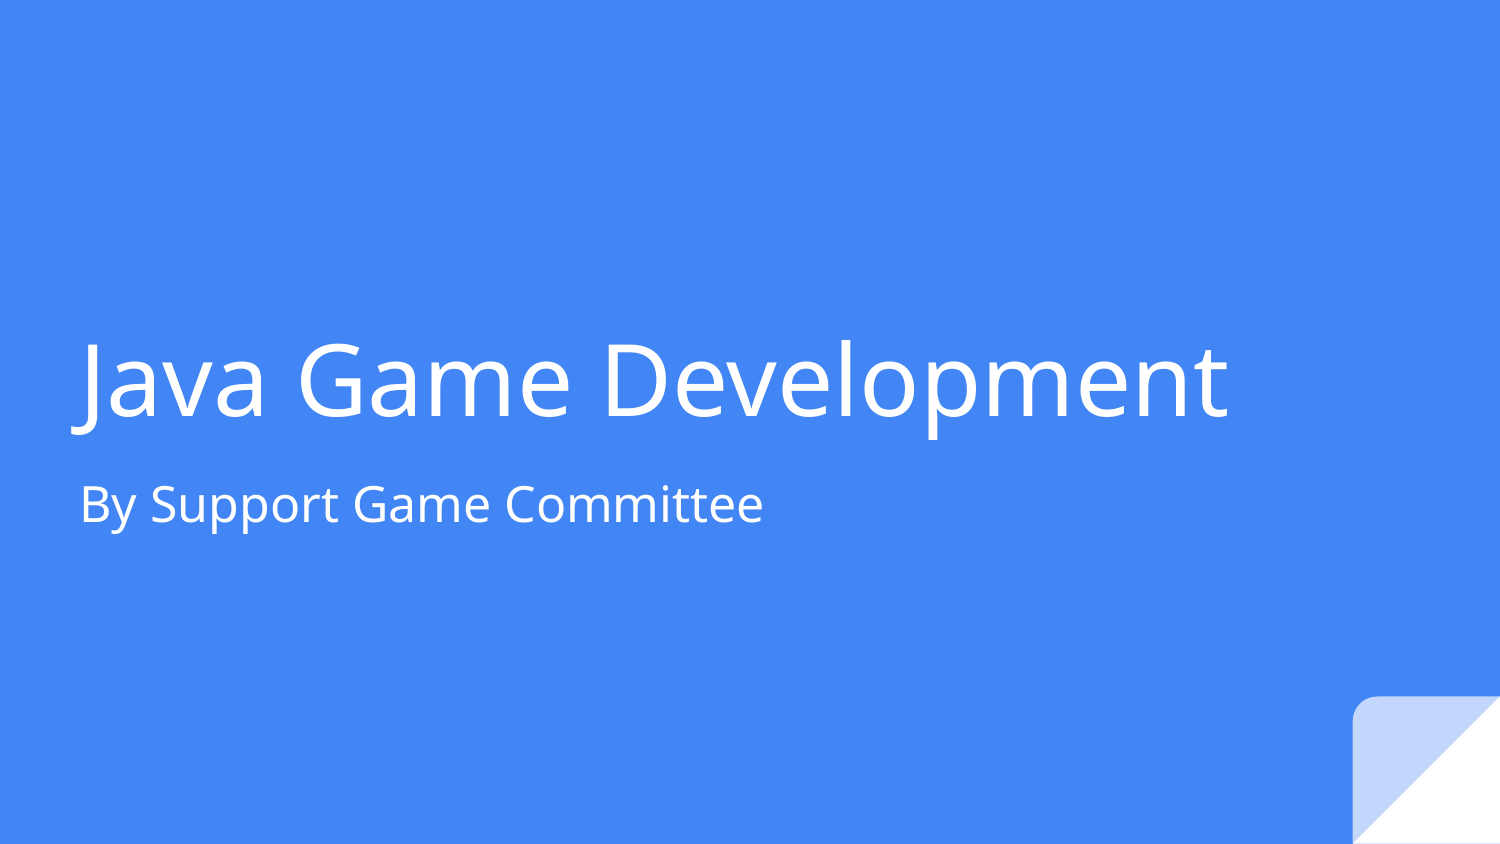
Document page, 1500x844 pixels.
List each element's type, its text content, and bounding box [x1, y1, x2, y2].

title Java Game Development [64, 298, 1413, 452]
subtitle By Support Game Committee [64, 457, 1413, 529]
